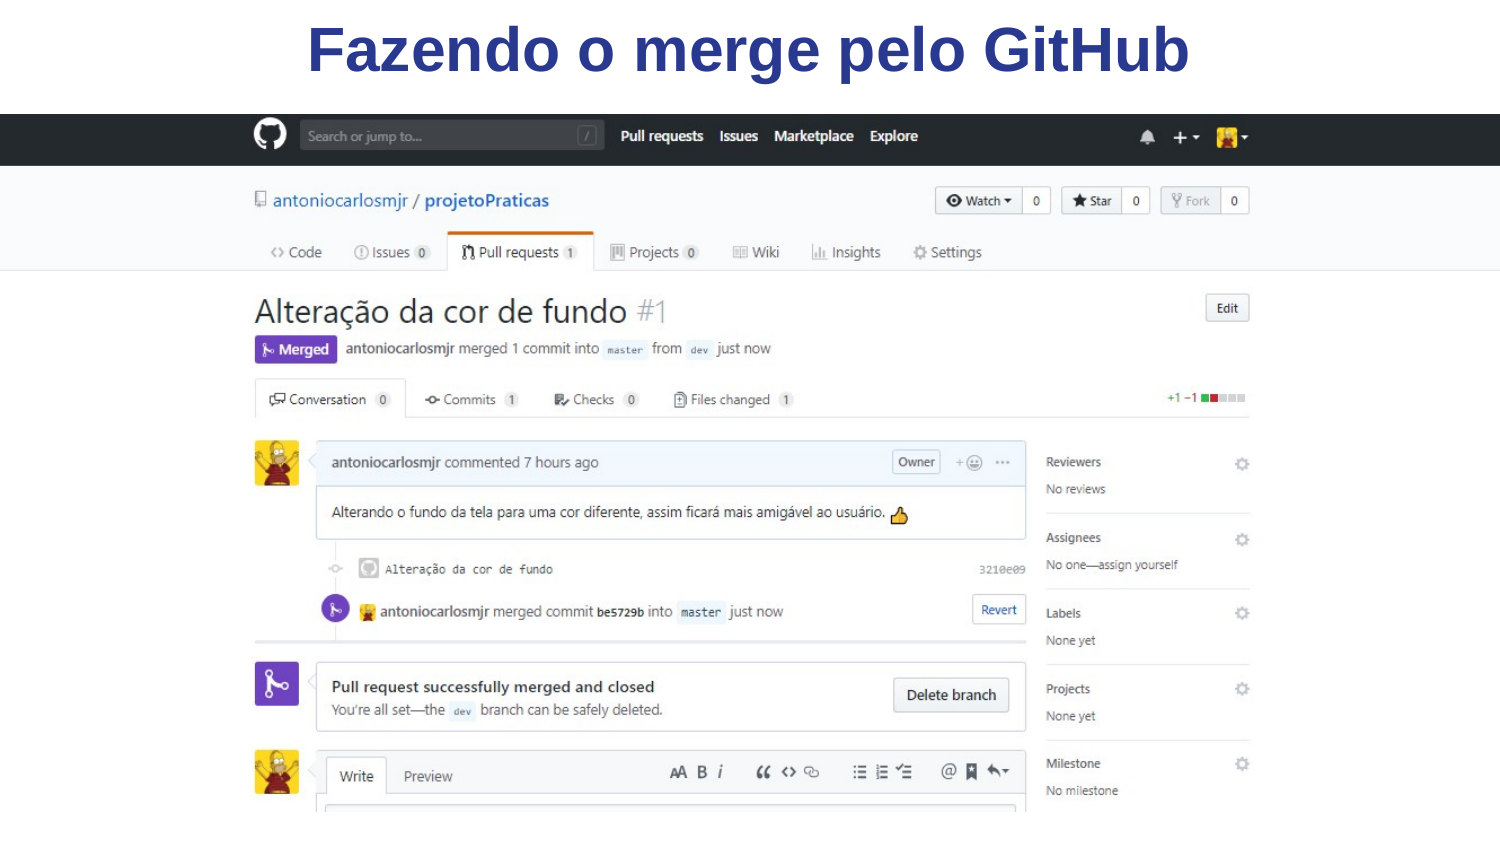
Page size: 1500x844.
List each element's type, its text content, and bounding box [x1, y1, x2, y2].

text_box [0, 114, 1500, 812]
title Fazendo o merge pelo GitHub [305, 7, 1195, 114]
